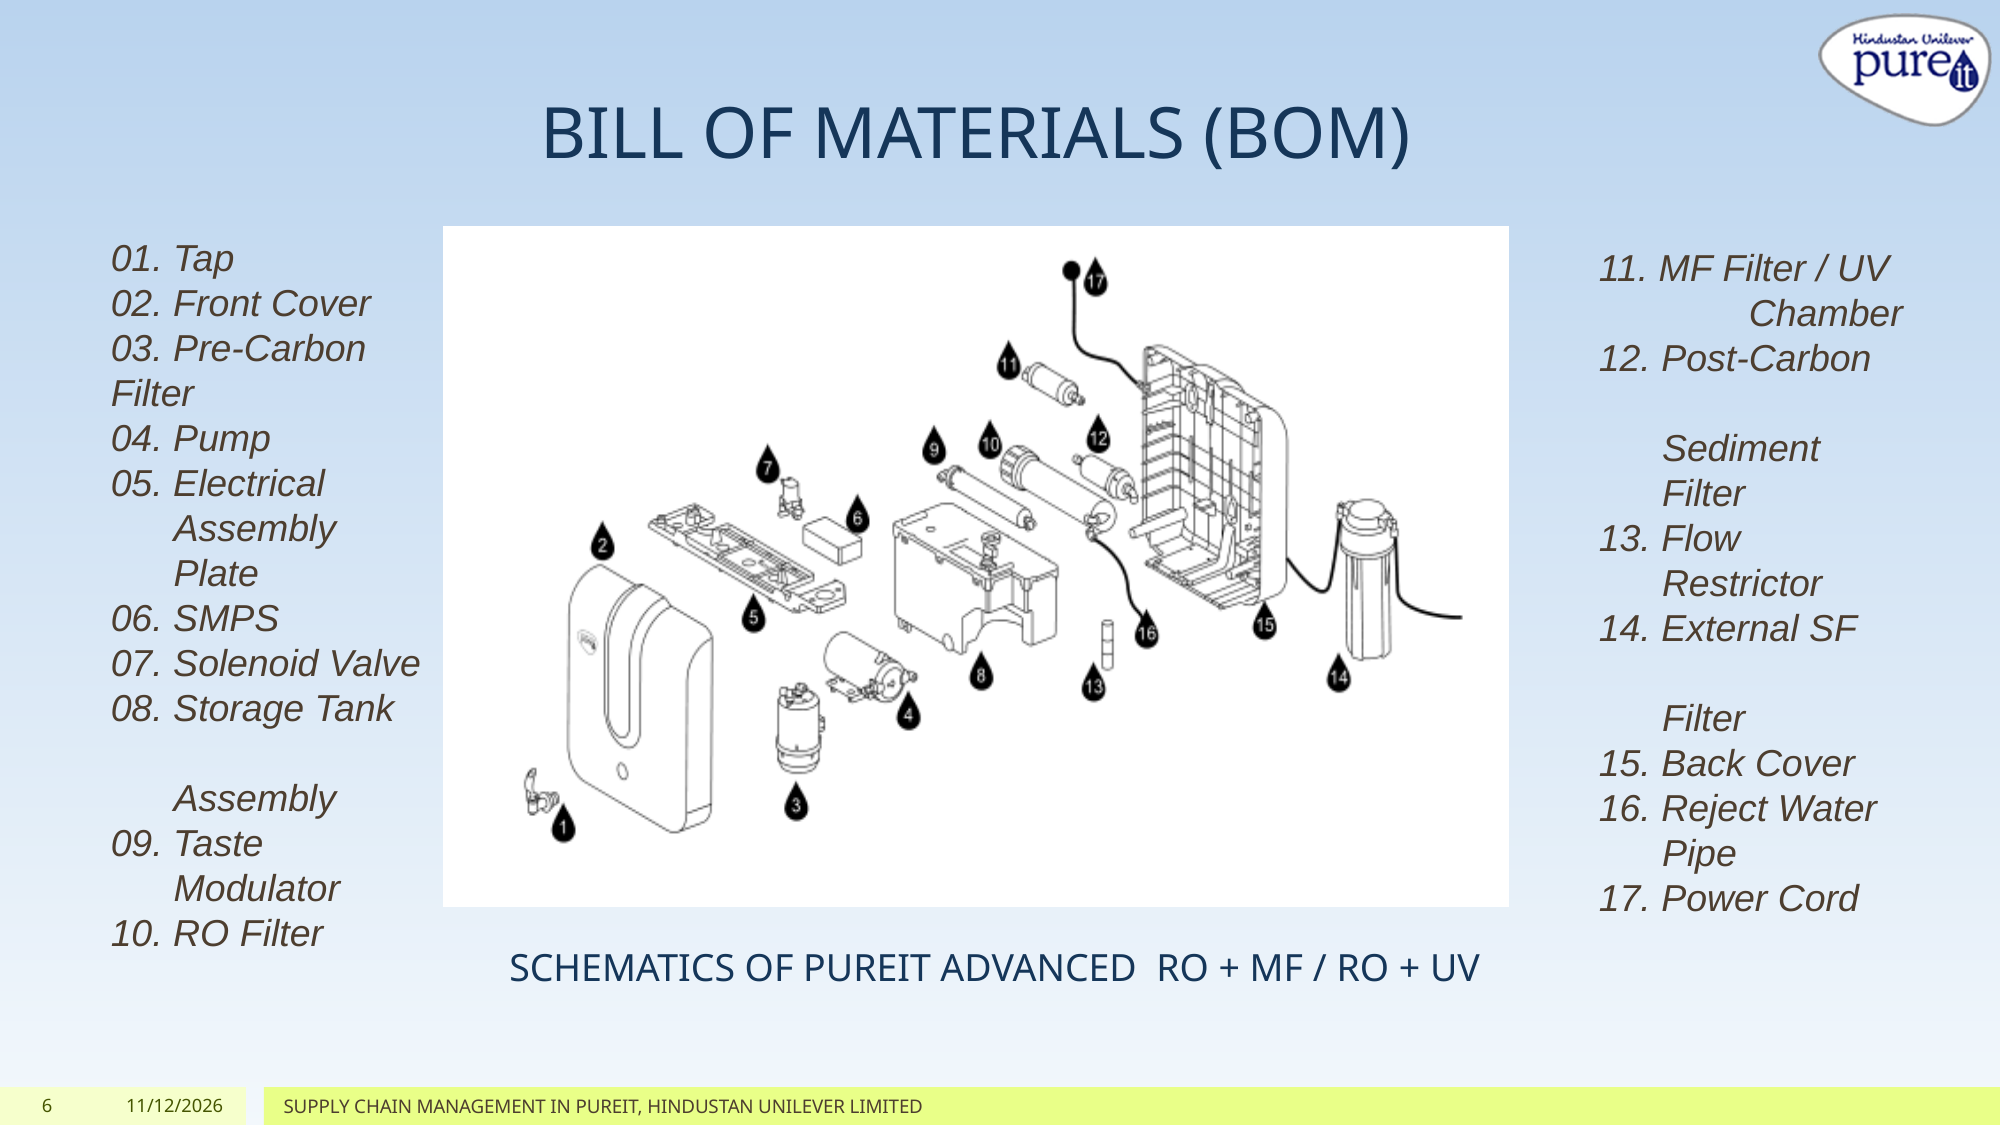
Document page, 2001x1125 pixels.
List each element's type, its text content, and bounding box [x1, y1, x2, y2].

footer SUPPLY CHAIN MANAGEMENT IN PUREIT, HINDUSTAN UNILEVER LIMITED [268, 1087, 1769, 1125]
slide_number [74, 1087, 239, 1125]
text_box 01. Tap 02. Front Cover 03. Pre-Carbon Filter 04. Pump 05. Electrical Assembly Plate 06. SMPS 07. Solenoid Valve 08. Storage Tank Assembly 09. Taste Modulator 10. RO Filter [96, 226, 442, 1052]
picture [1818, 13, 1992, 127]
picture [443, 226, 1509, 907]
slide_number 6 [0, 1087, 68, 1125]
title BILL OF MATERIALS (BOM) [226, 37, 1727, 180]
text_box SCHEMATICS OF PUREIT ADVANCED RO + MF / RO + UV [493, 936, 1507, 997]
text_box 11. MF Filter / UV Chamber 12. Post-Carbon Sediment Filter 13. Flow Restrictor 14. External SF Filter 15. Back Cover 16. Reject Water Pipe 17. Power Cord [1584, 236, 1922, 972]
